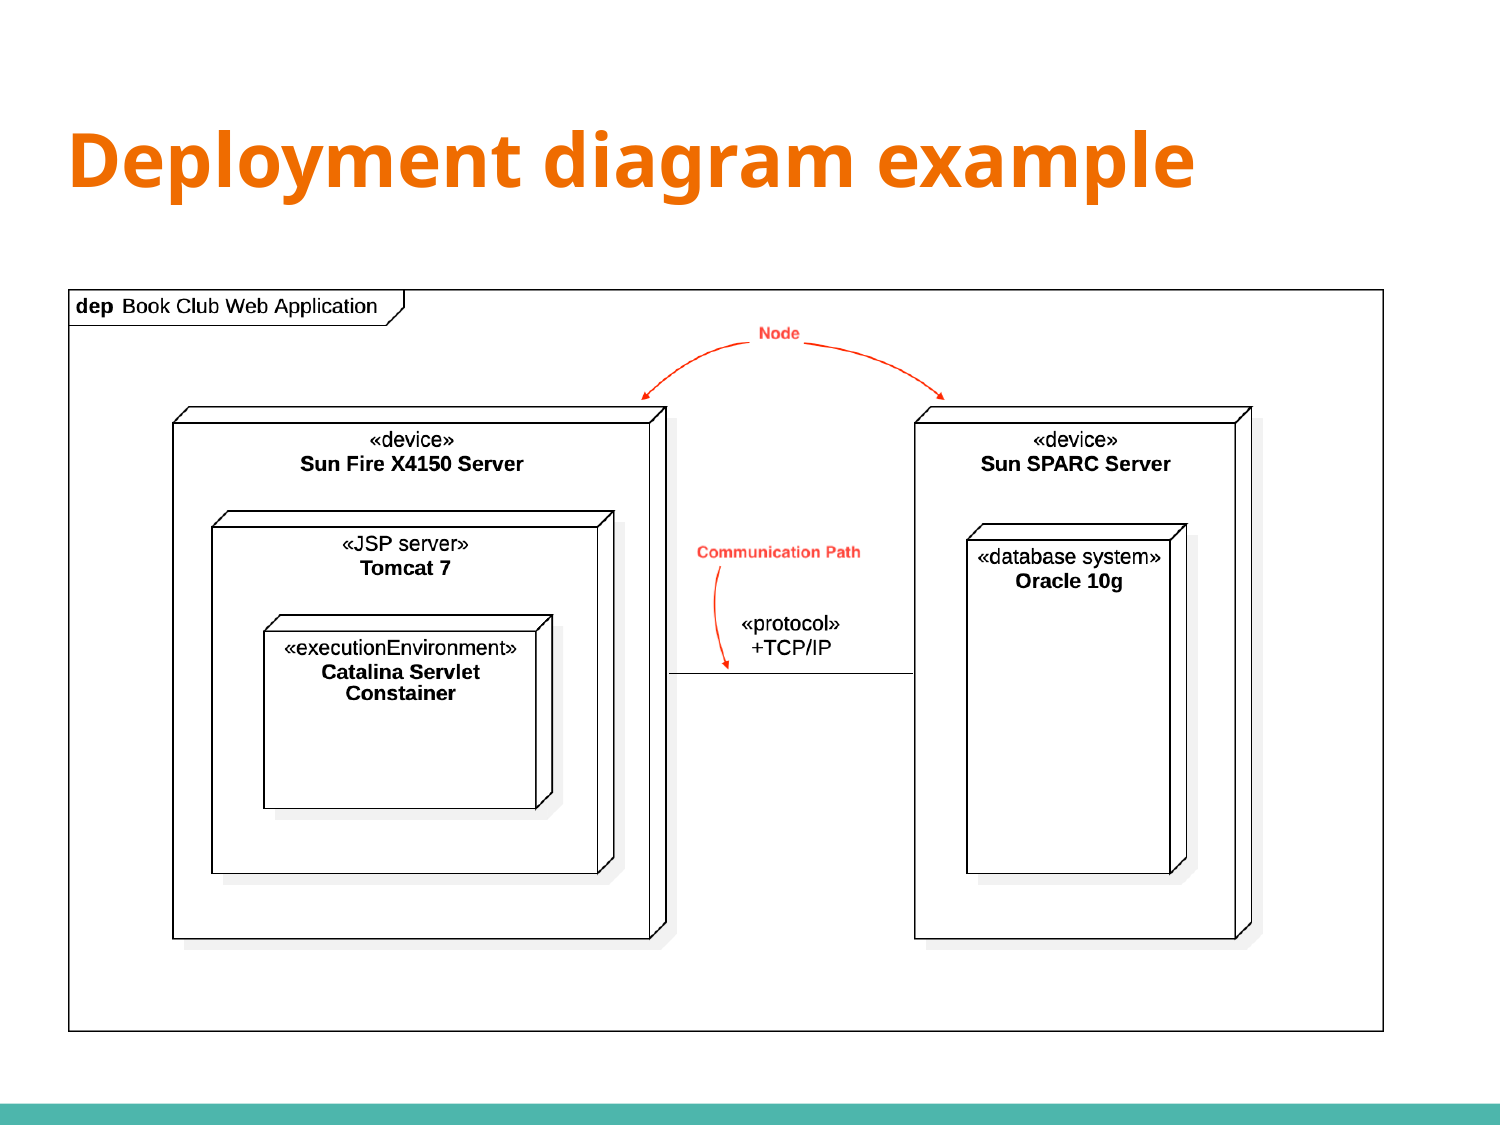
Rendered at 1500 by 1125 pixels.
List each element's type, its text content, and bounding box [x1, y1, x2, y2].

picture [51, 272, 1448, 1097]
title Deployment diagram example [51, 97, 1449, 252]
